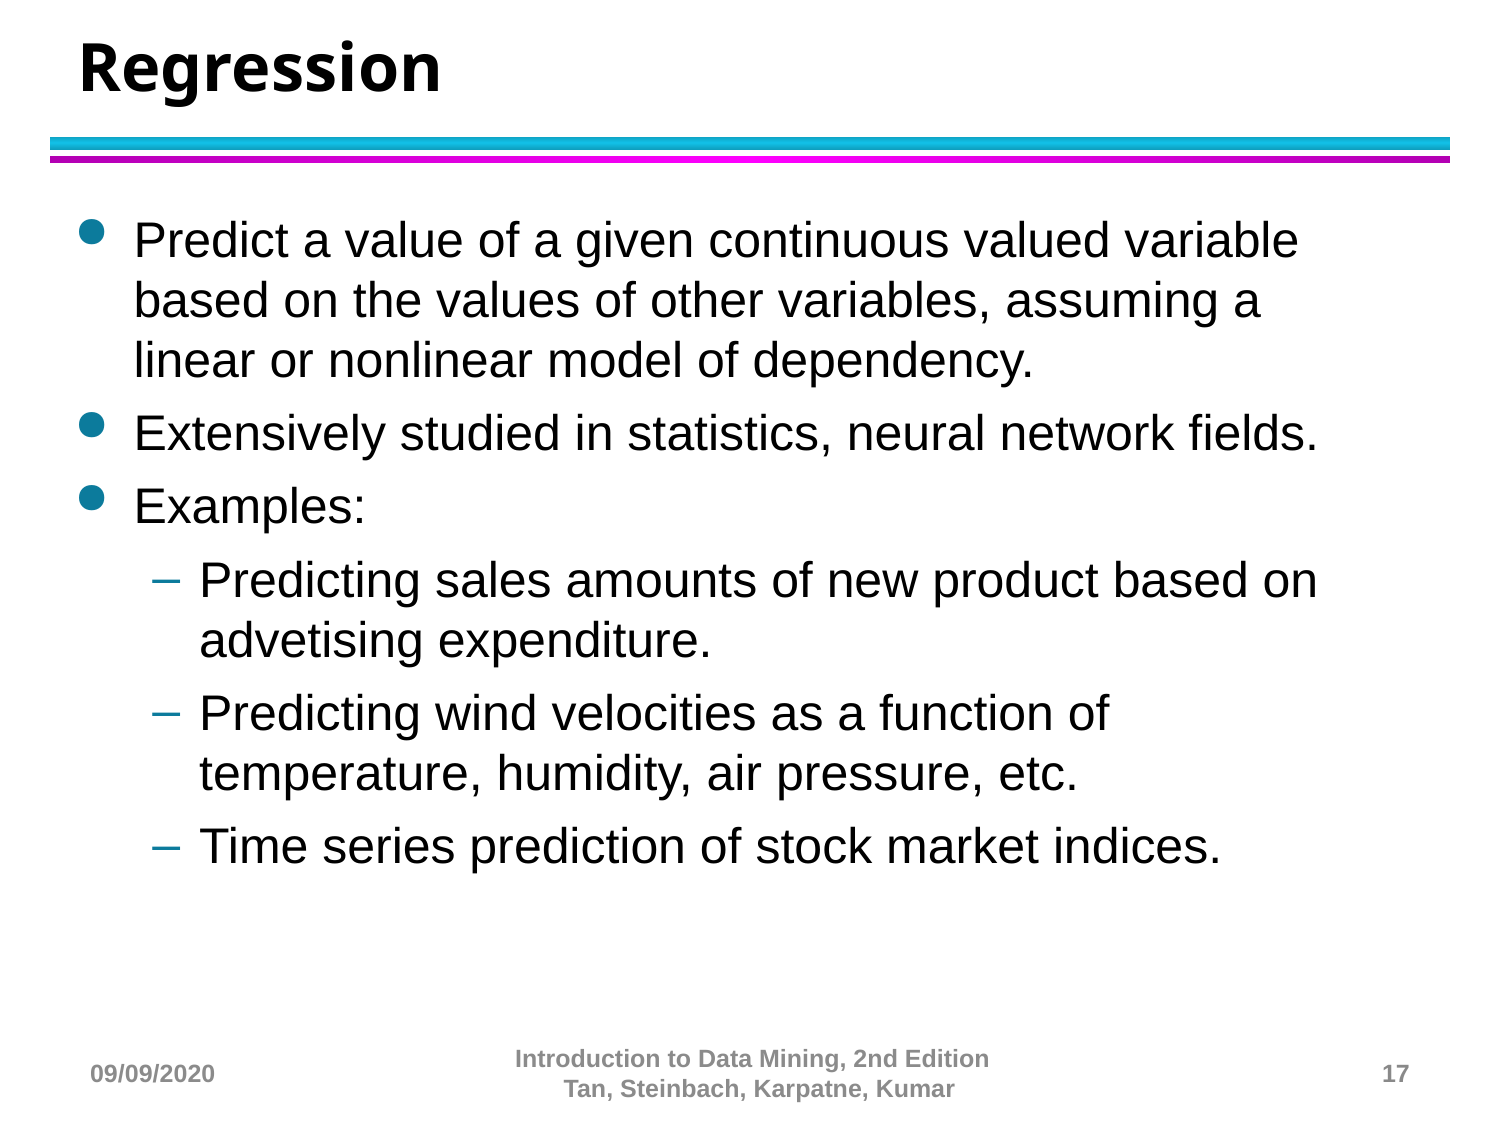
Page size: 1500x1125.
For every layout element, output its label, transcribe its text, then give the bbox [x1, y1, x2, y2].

title Regression [62, 24, 1421, 113]
footer Introduction to Data Mining, 2nd Edition Tan, Steinbach, Karpatne, Kumar [500, 1042, 1013, 1103]
slide_number 17 [1074, 1042, 1425, 1103]
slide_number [75, 1042, 425, 1103]
list Predict a value of a given continuous valued variable based on the values of other variables, assuming a linear or nonlinear model of dependency. Extensively studied in statistics, neural network fields. Examples: Predicting sales amounts of new product based on advetising expenditure. Predicting wind velocities as a function of temperature, humidity, air pressure, etc. Time series prediction of stock market indices. [62, 200, 1413, 904]
